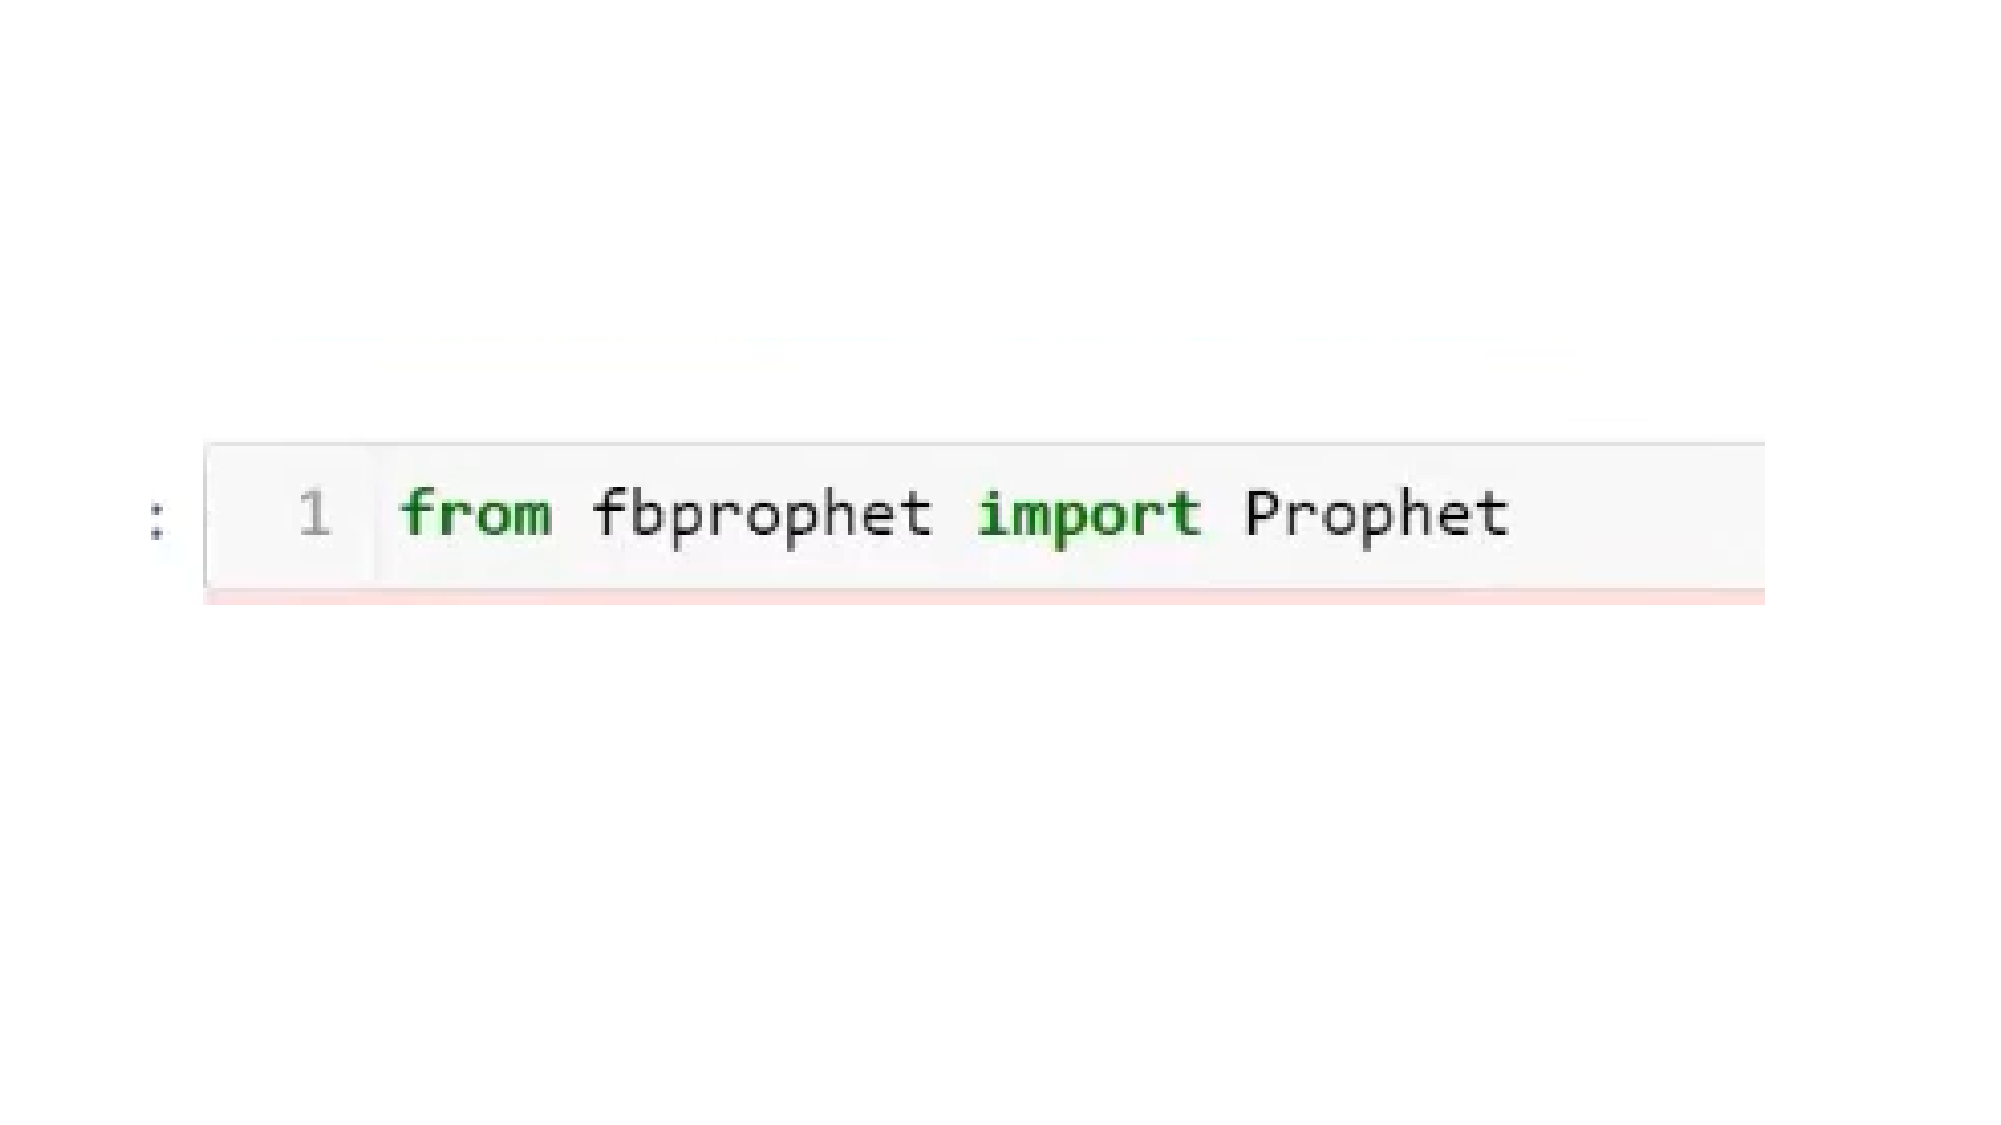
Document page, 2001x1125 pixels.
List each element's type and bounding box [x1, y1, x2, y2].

picture [151, 337, 1766, 605]
